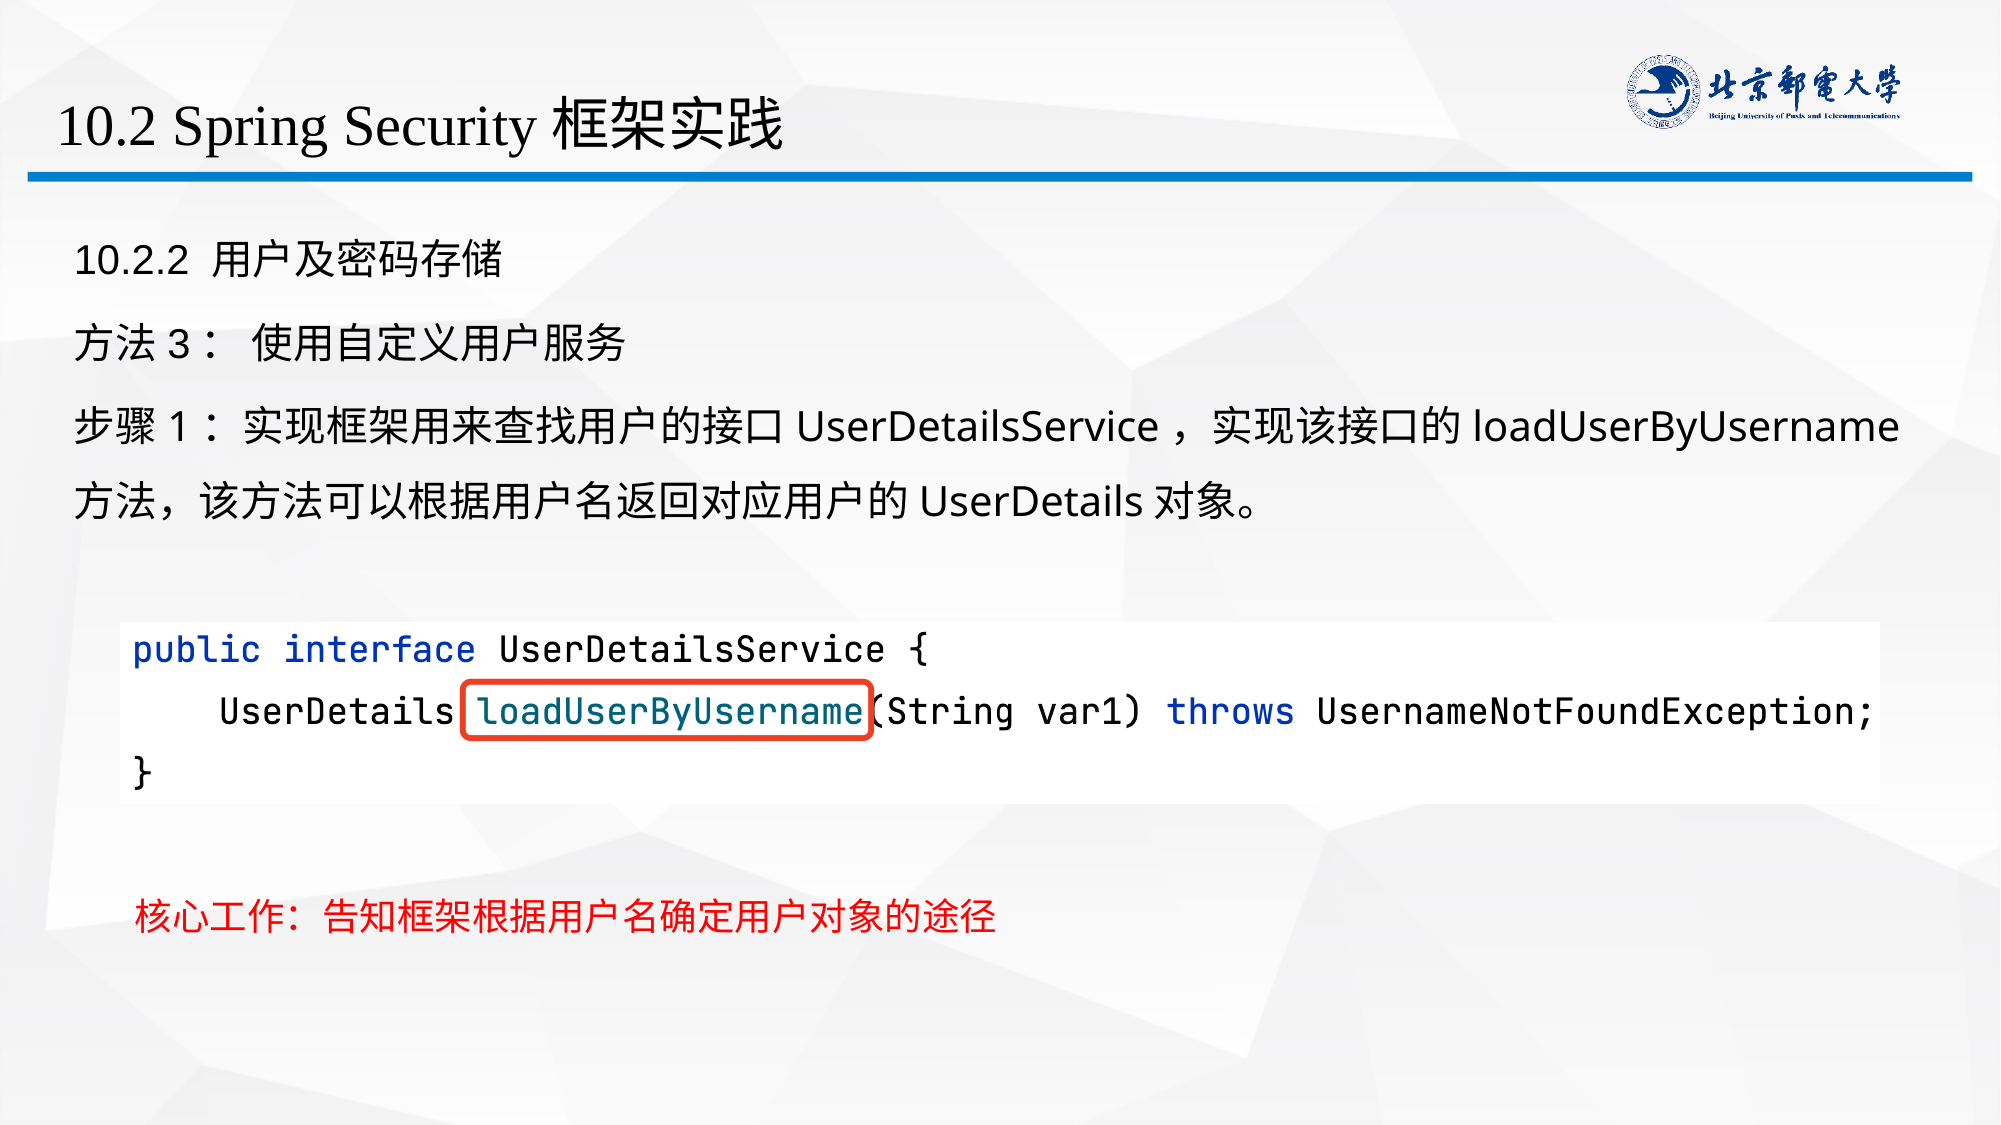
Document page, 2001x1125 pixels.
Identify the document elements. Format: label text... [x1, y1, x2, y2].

text_box 10.2.2 用户及密码存储 方法3： 使用自定义用户服务 步骤1：实现框架用来查找用户的接口UserDetailsService，实现该接口的loadUserByUsername方法，该方法可以根据用户名返回对应用户的UserDetails对象。 [40, 200, 1936, 783]
title 10.2 Spring Security框架实践 [41, 52, 1188, 200]
text_box 核心工作：告知框架根据用户名确定用户对象的途径 [119, 885, 1209, 945]
picture [0, 0, 2000, 1125]
